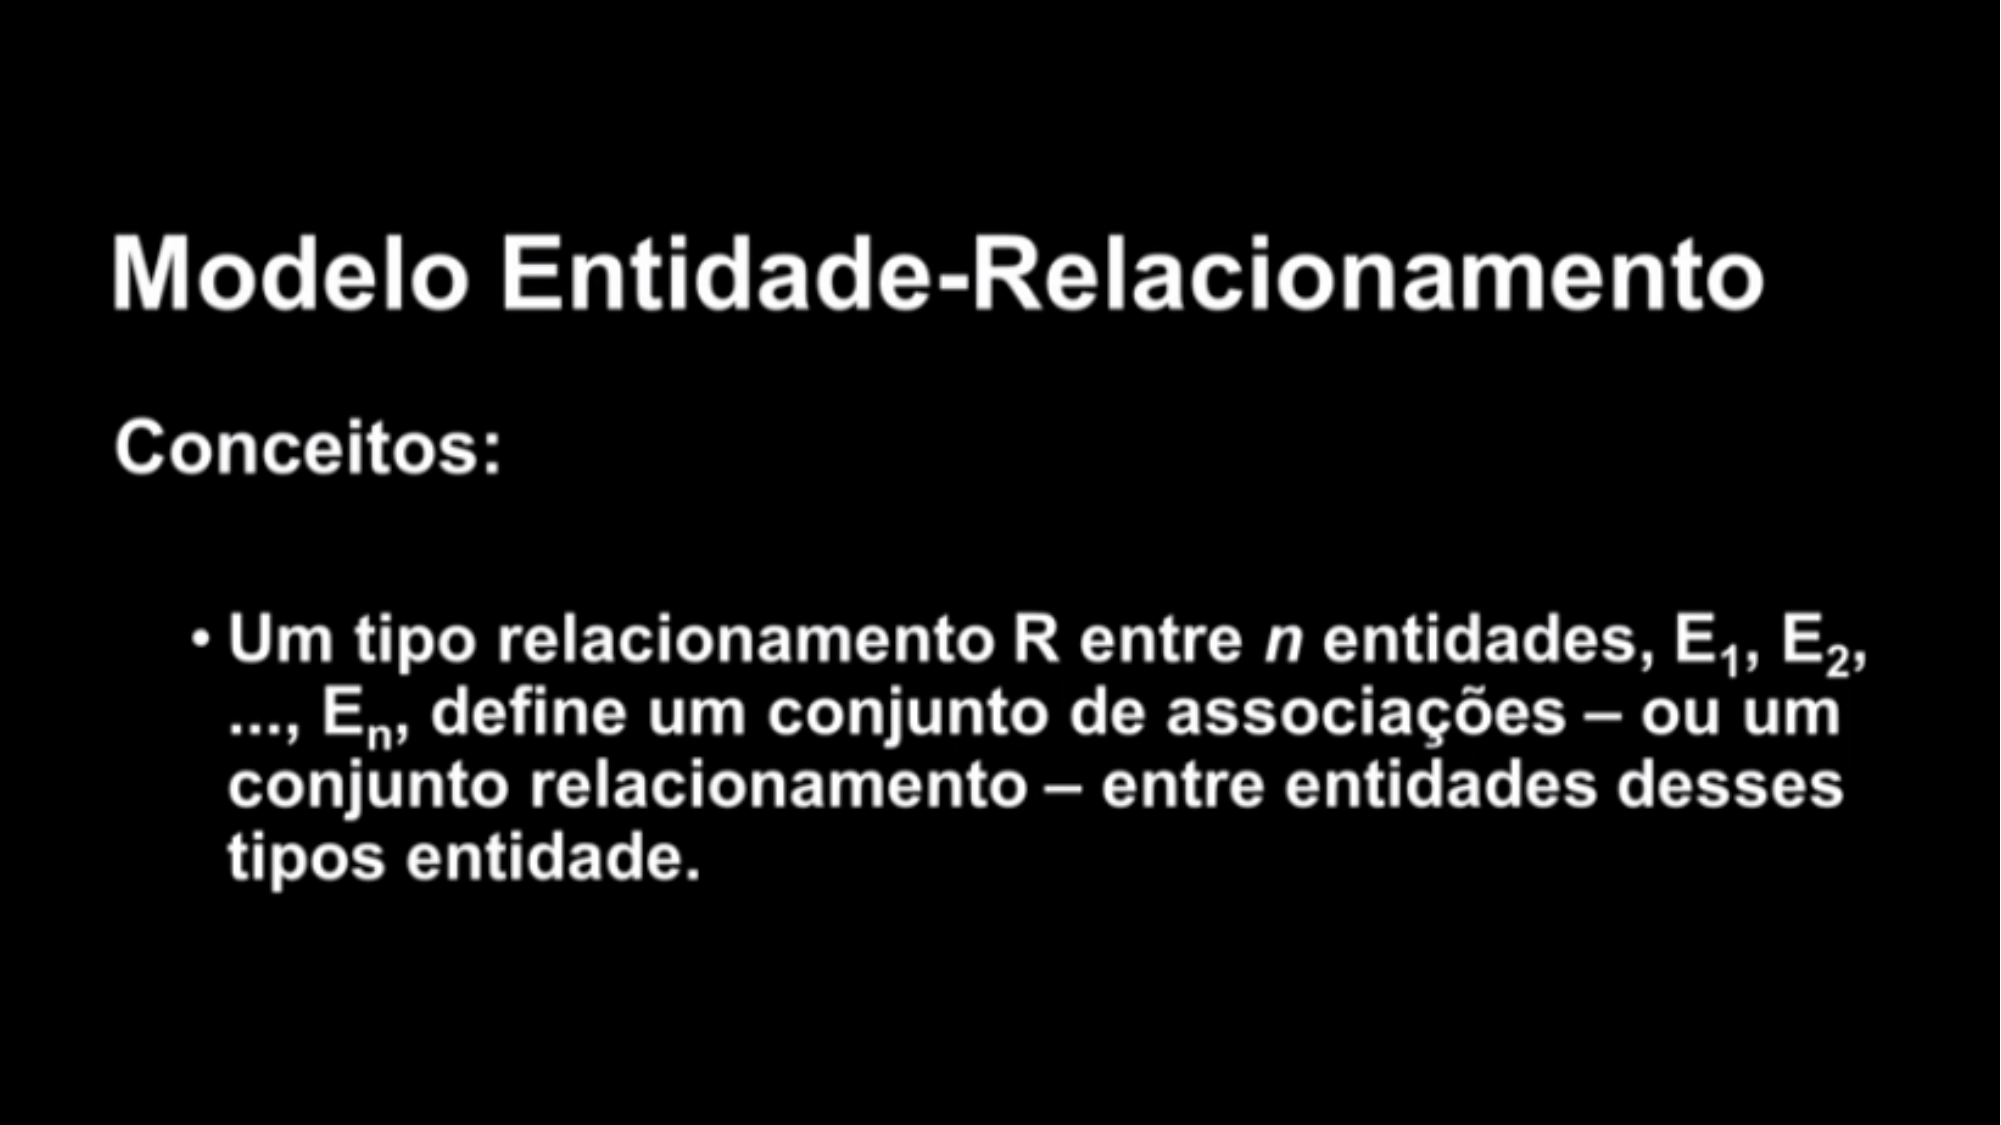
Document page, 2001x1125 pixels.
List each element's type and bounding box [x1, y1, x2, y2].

picture [90, 204, 1910, 921]
